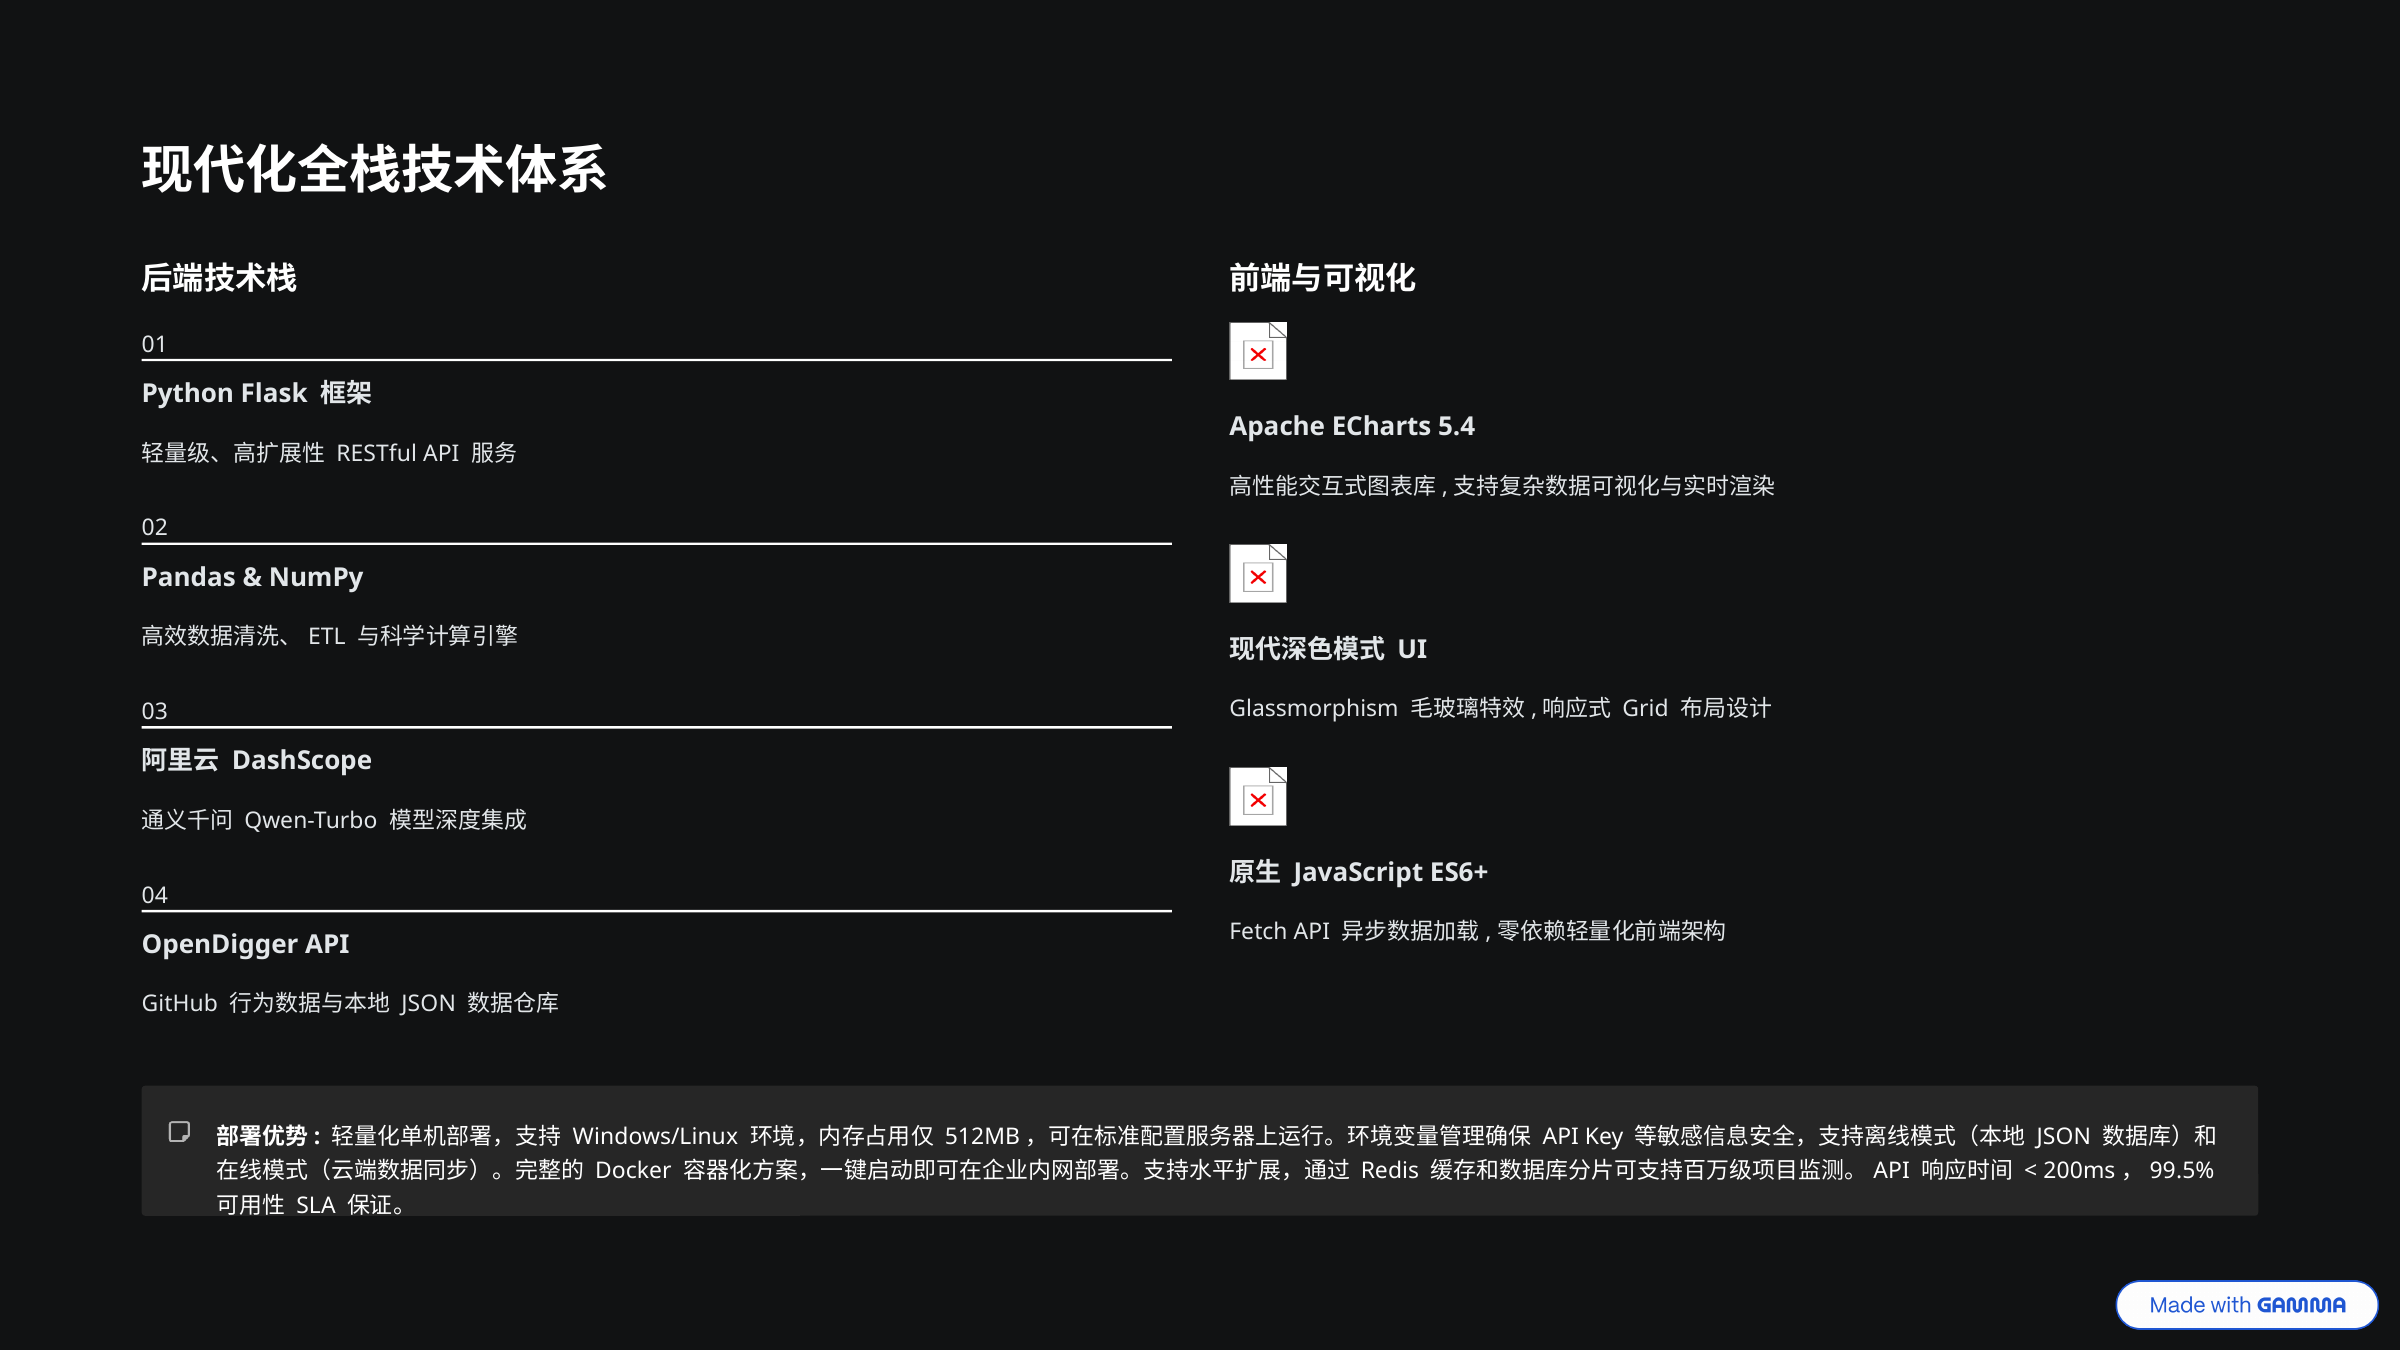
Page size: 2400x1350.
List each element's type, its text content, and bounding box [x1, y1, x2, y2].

text_box Apache ECharts 5.4 [1229, 408, 1497, 442]
text_box 现代化全栈技术体系 [141, 134, 666, 200]
text_box 后端技术栈 [141, 257, 456, 297]
text_box 现代深色模式 UI [1229, 631, 1491, 664]
text_box Fetch API 异步数据加载,零依赖轻量化前端架构 [1229, 909, 2260, 945]
text_box 03 [141, 689, 165, 719]
picture [1229, 322, 1287, 380]
text_box 04 [141, 873, 165, 903]
text_box [141, 358, 1172, 362]
text_box 通义千问 Qwen-Turbo 模型深度集成 [141, 798, 1172, 833]
text_box 阿里云 DashScope [141, 742, 404, 776]
text_box 原生 JavaScript ES6+ [1229, 853, 1505, 887]
text_box [141, 909, 1172, 913]
text_box GitHub 行为数据与本地 JSON 数据仓库 [141, 982, 1172, 1017]
picture [1229, 544, 1287, 603]
text_box Python Flask 框架 [141, 375, 404, 409]
picture [1229, 767, 1287, 826]
text_box OpenDigger API [141, 926, 404, 959]
picture [2106, 1271, 2389, 1339]
text_box 01 [141, 322, 165, 352]
text_box 高效数据清洗、ETL 与科学计算引擎 [141, 614, 1172, 650]
text_box 部署优势: 轻量化单机部署，支持 Windows/Linux 环境，内存占用仅 512MB，可在标准配置服务器上运行。环境变量管理确保 API Key 等敏感信息安全，支持离线模式（本地 JSON 数据库）和在线模式（云端数据同步）。完整的 Docker 容器化方案，一键启动即可在企业内网部署。支持水平扩展，通过 Redis 缓存和数据库分片可支持百万级项目监测。API 响应时间 < 200ms，99.5% 可用性 SLA 保证。 [216, 1114, 2236, 1184]
text_box Glassmorphism 毛玻璃特效,响应式 Grid 布局设计 [1229, 687, 2260, 722]
text_box 前端与可视化 [1229, 257, 1544, 297]
text_box 轻量级、高扩展性 RESTful API 服务 [141, 431, 1172, 466]
picture [164, 1118, 194, 1142]
text_box 高性能交互式图表库,支持复杂数据可视化与实时渲染 [1229, 464, 2260, 499]
text_box [141, 1085, 2259, 1216]
text_box 02 [141, 505, 165, 535]
text_box Pandas & NumPy [141, 559, 404, 592]
